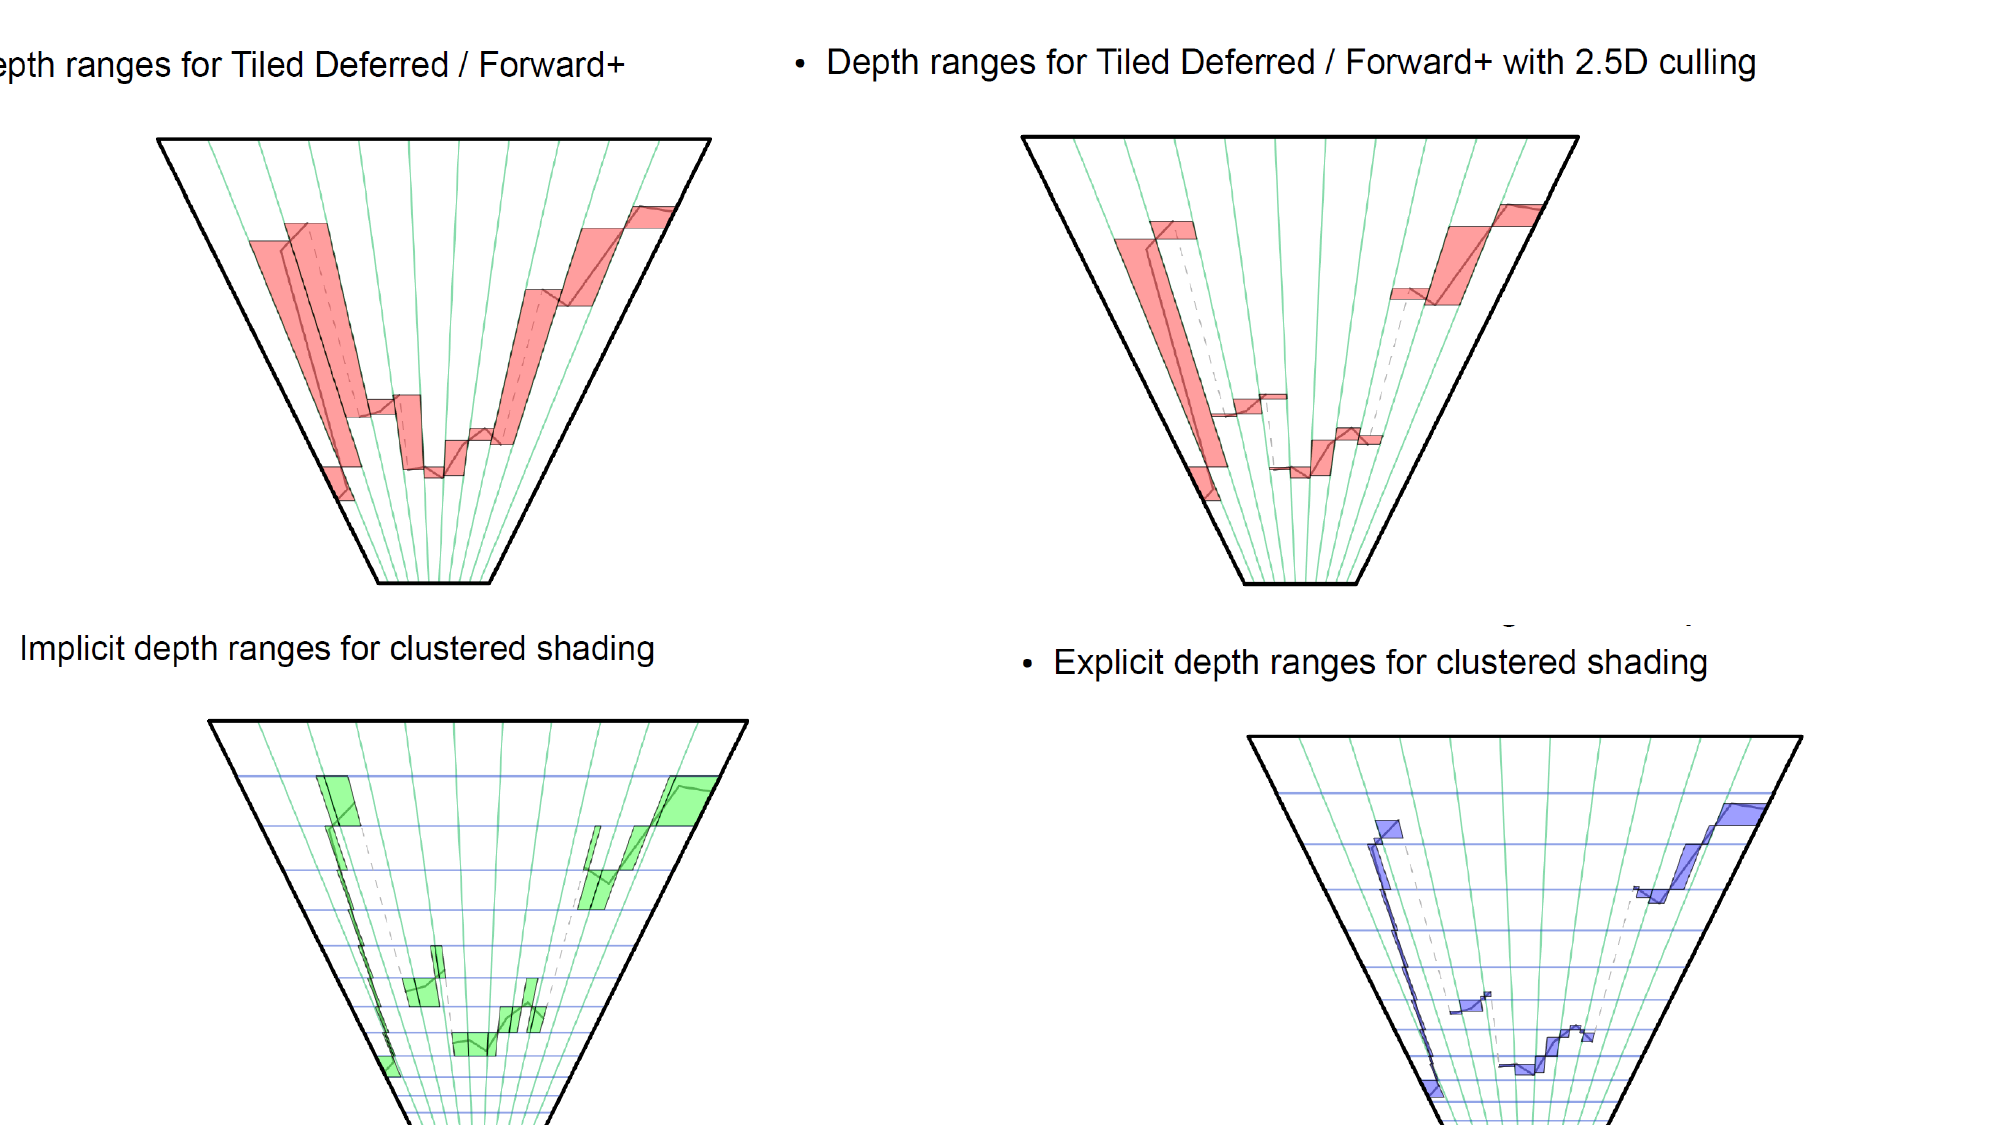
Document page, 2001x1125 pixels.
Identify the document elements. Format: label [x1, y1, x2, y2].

picture [0, 40, 1809, 590]
picture [0, 625, 817, 1125]
picture [999, 625, 1836, 1125]
